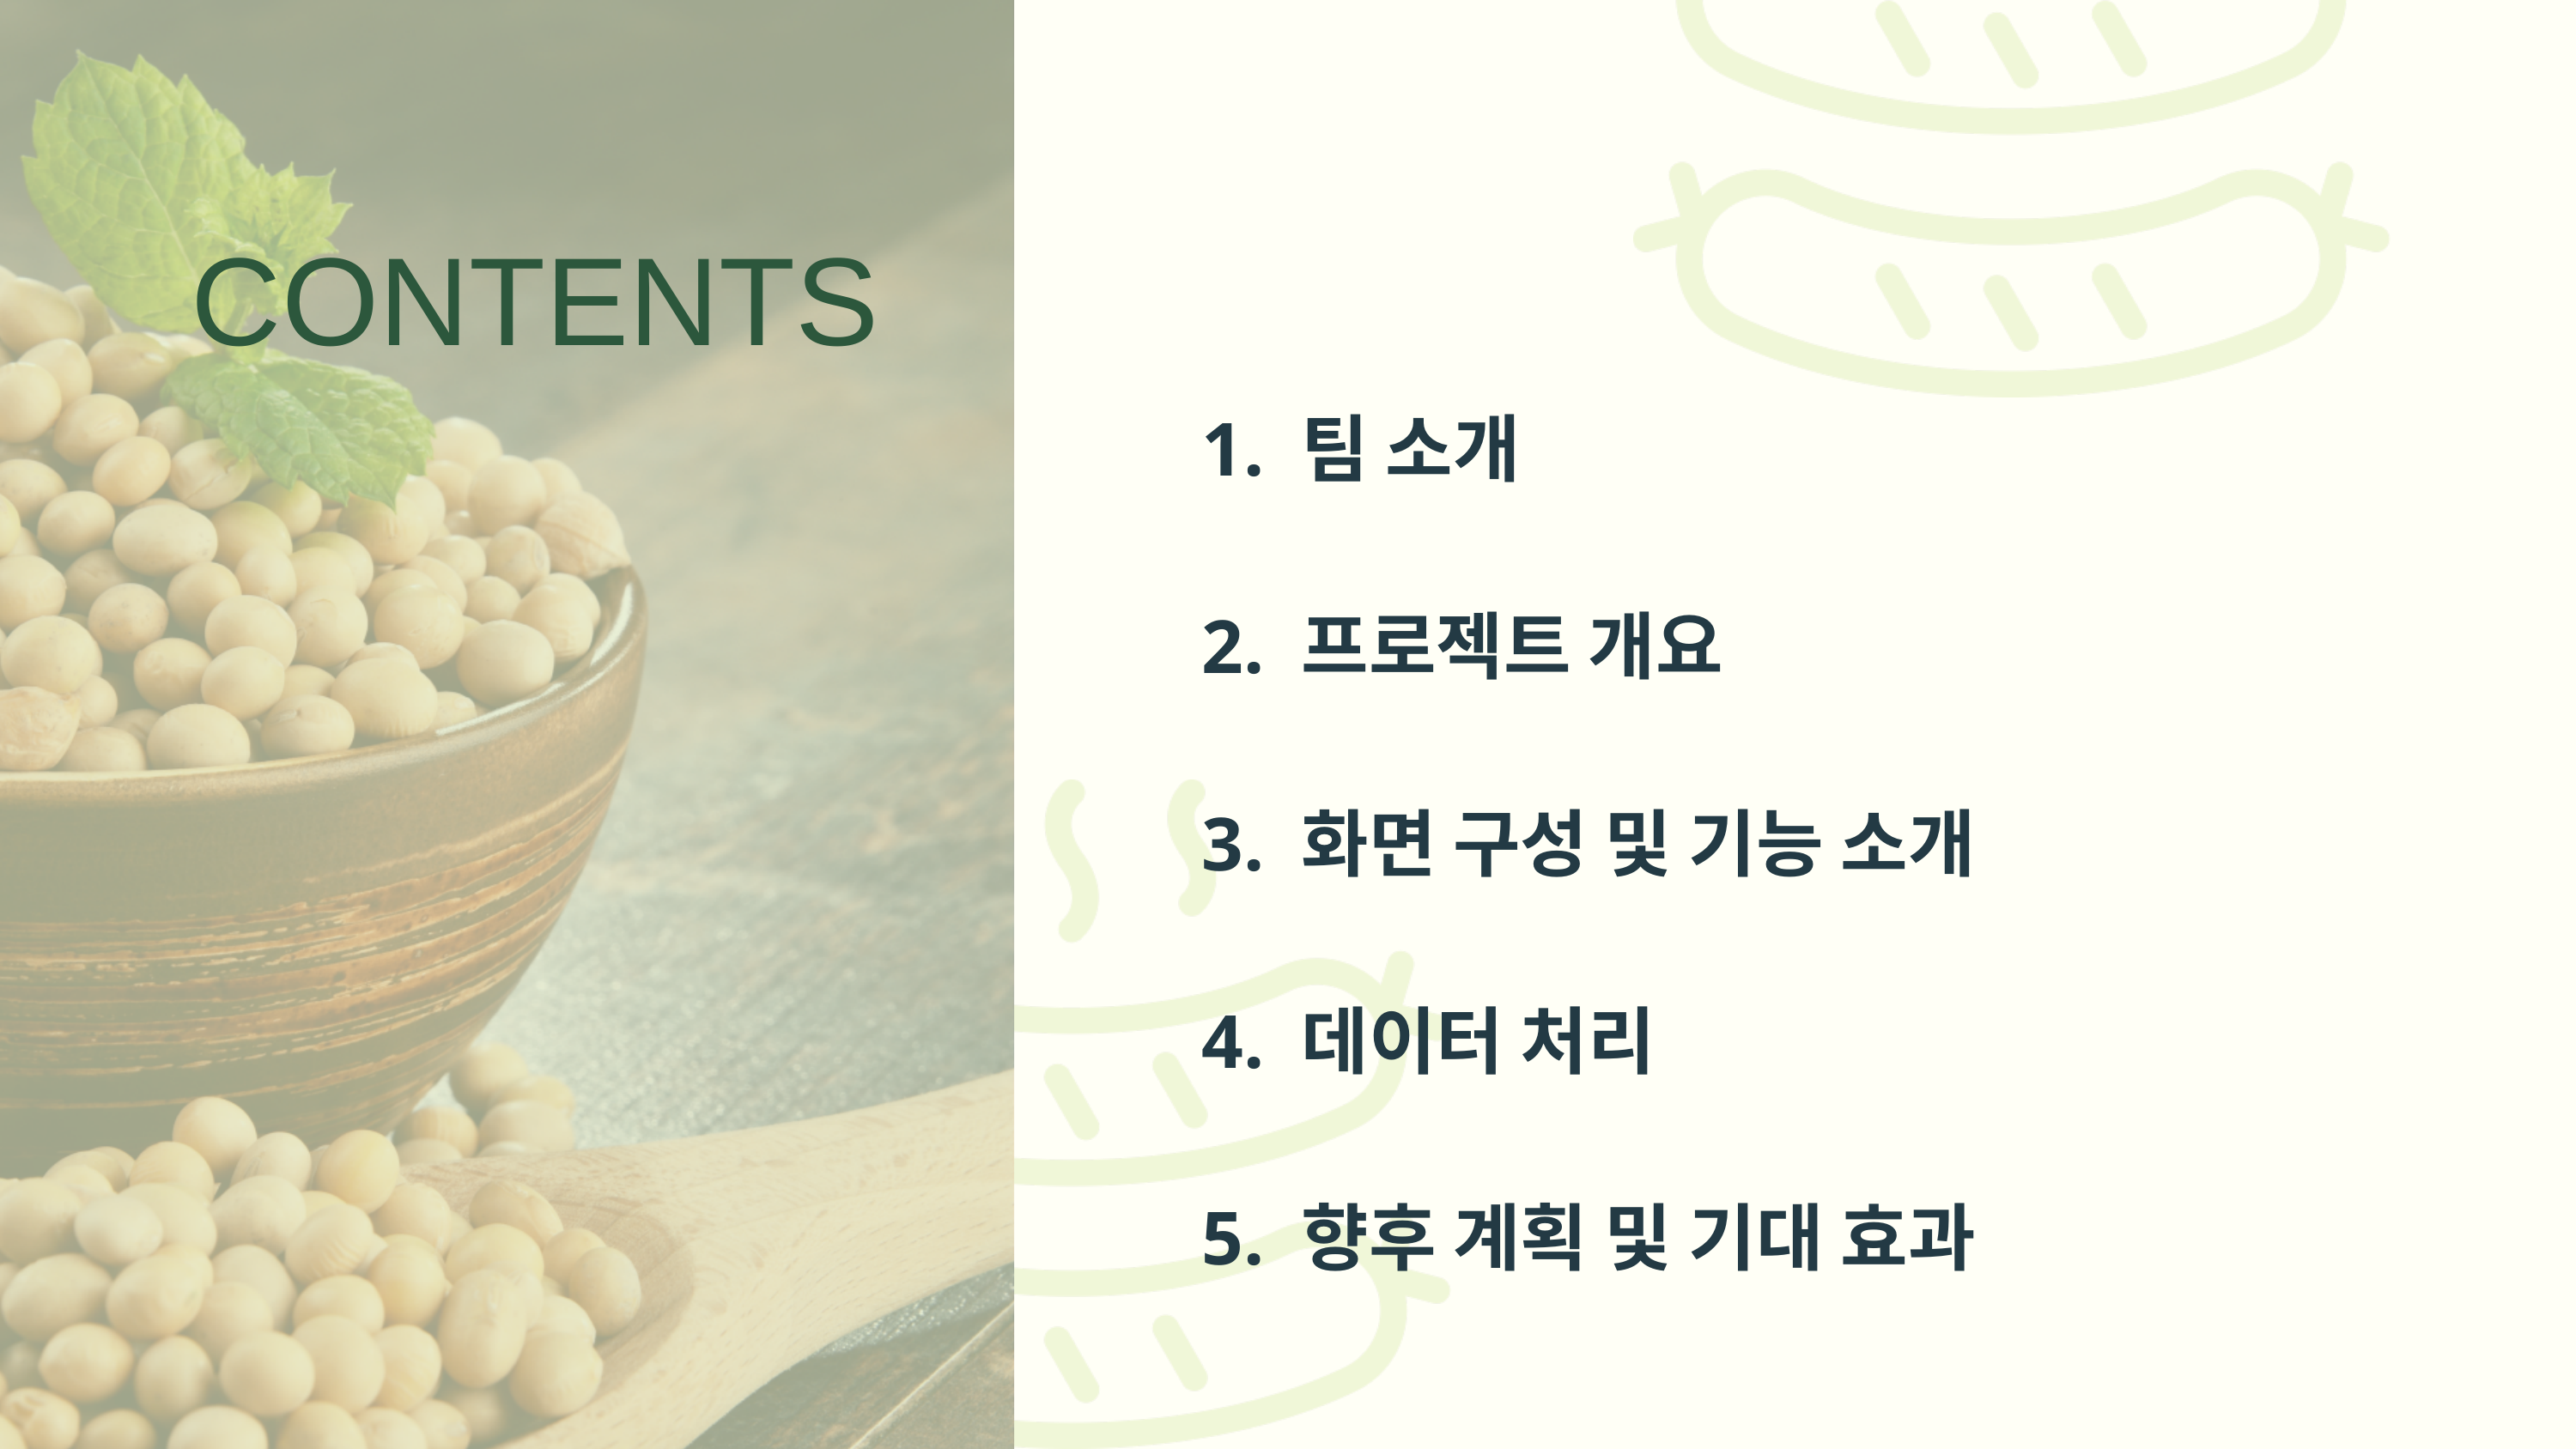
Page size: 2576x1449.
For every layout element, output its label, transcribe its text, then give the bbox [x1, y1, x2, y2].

picture [0, 0, 1451, 1449]
text_box 1. 팀 소개 2. 프로젝트 개요 3. 화면 구성 및 기능 소개 4. 데이터 처리 5. 향후 계획 및 기대 효과 [1188, 301, 2282, 1294]
picture [1632, 0, 2391, 397]
